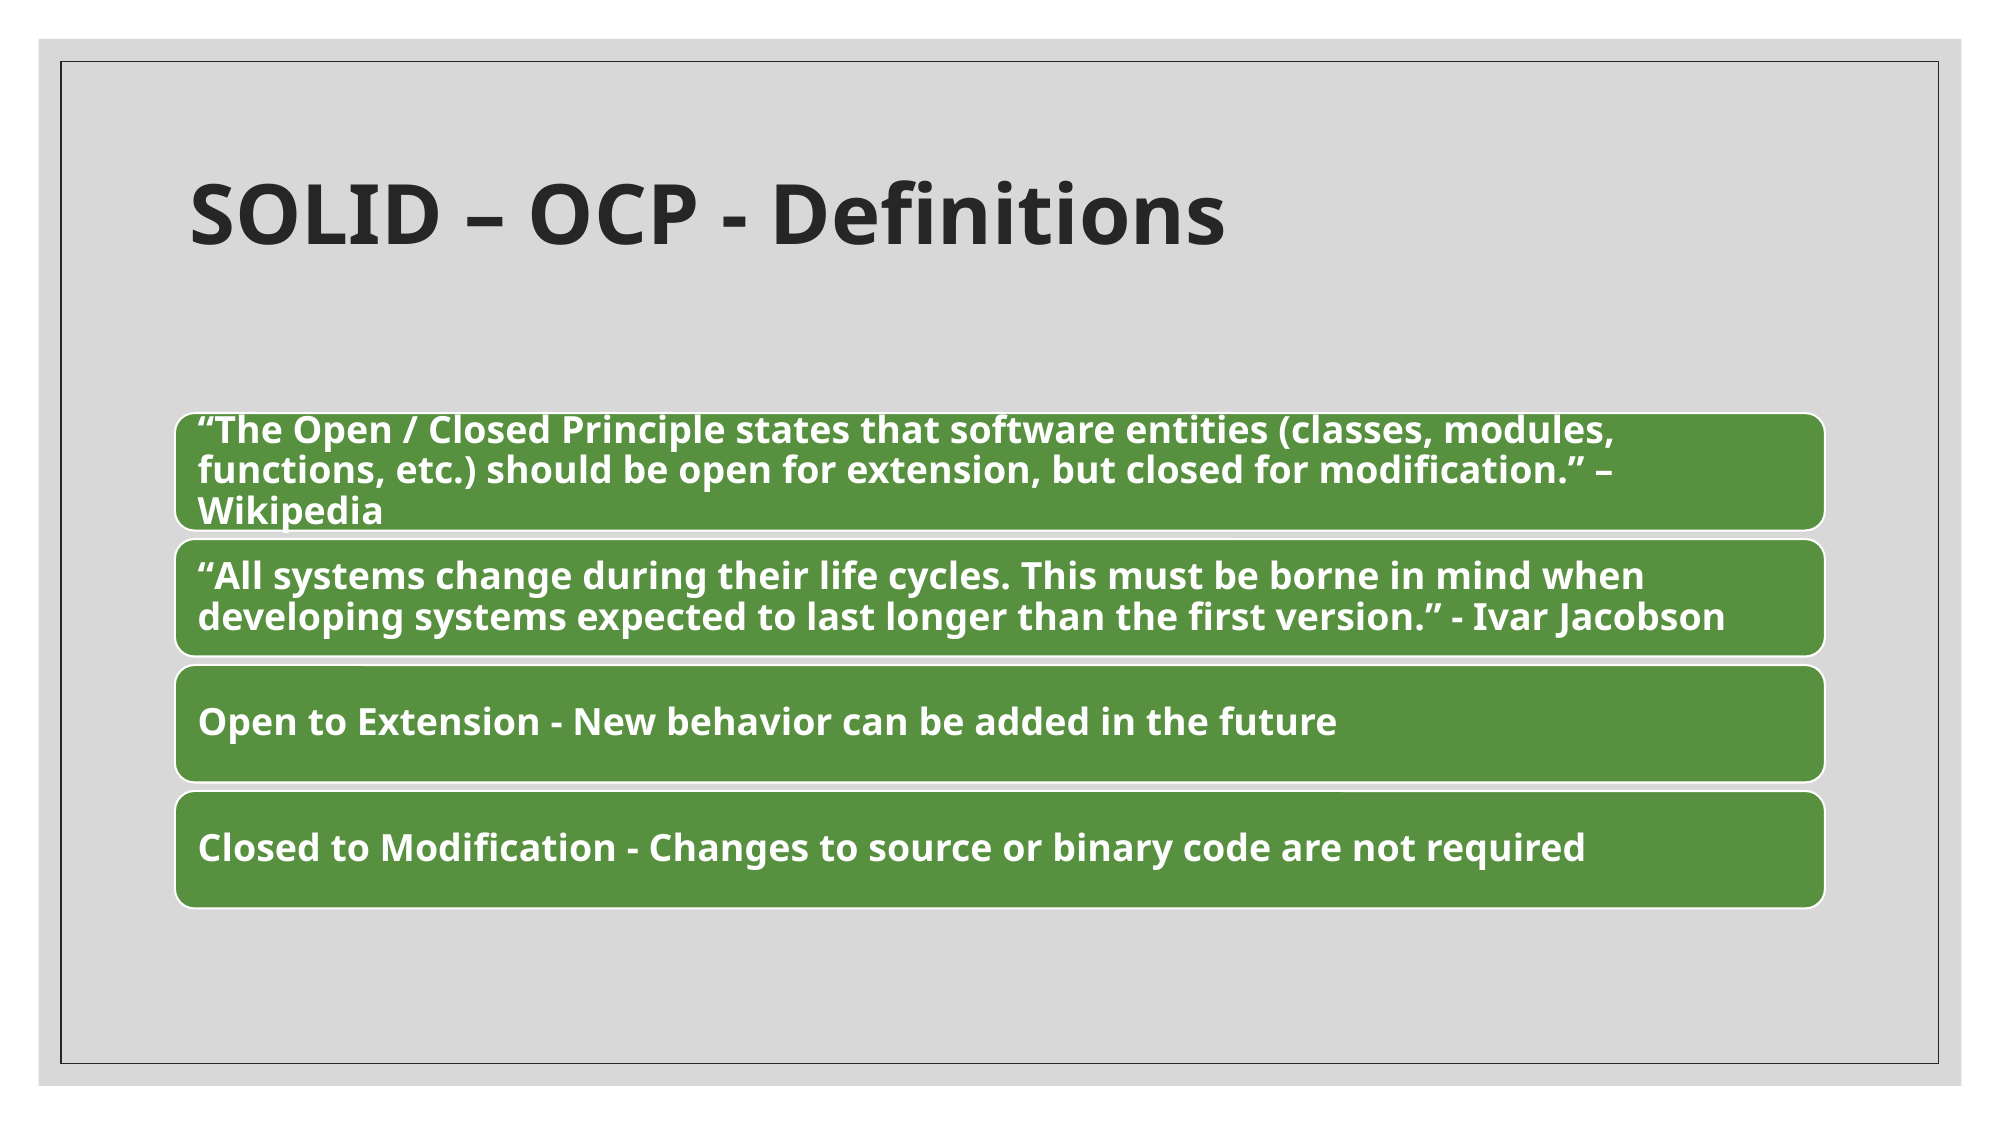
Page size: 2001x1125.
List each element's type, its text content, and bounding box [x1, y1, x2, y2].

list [174, 344, 1825, 977]
title SOLID – OCP - Definitions [174, 105, 1825, 331]
